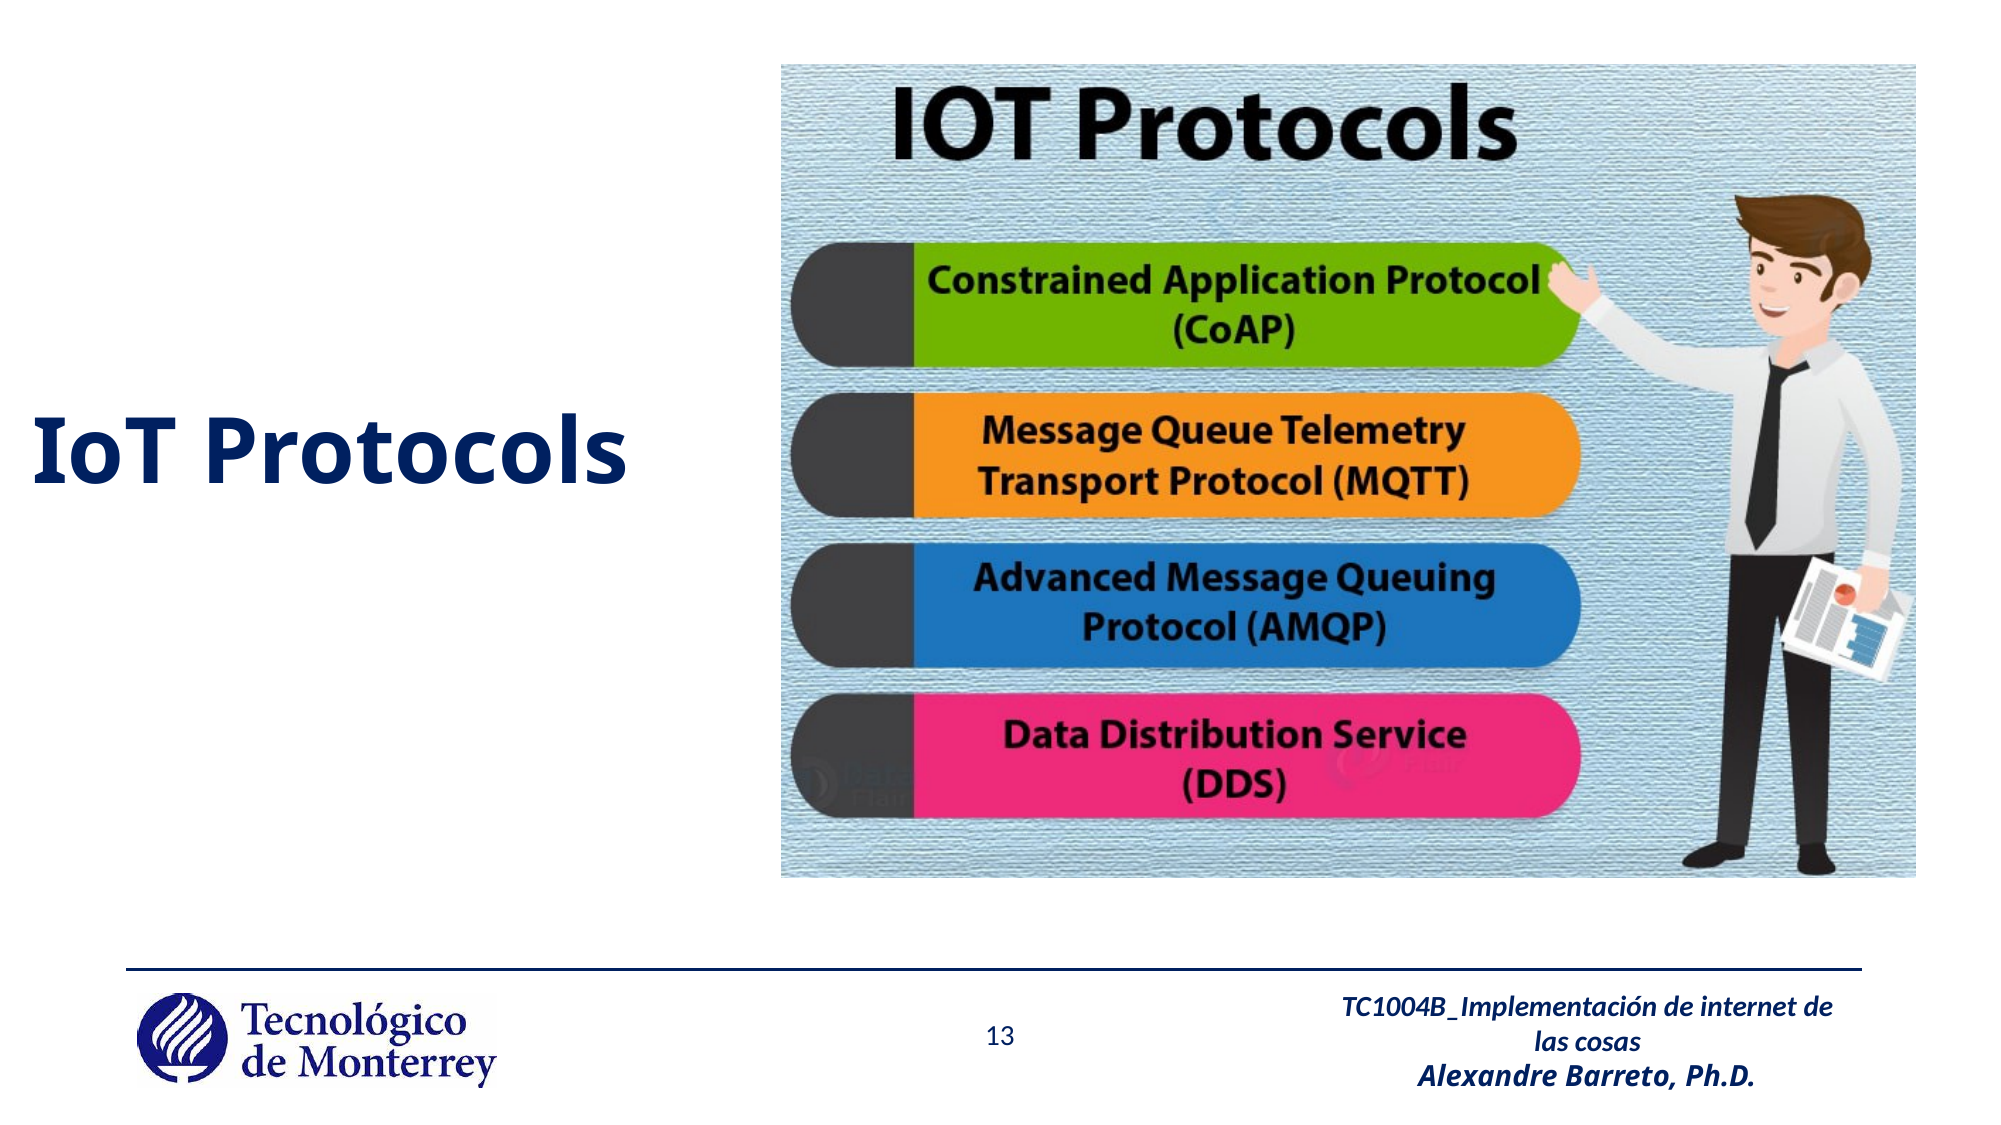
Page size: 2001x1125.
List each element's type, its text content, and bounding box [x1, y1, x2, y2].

picture [137, 993, 497, 1088]
picture [781, 64, 1916, 878]
title IoT Protocols [17, 345, 781, 563]
